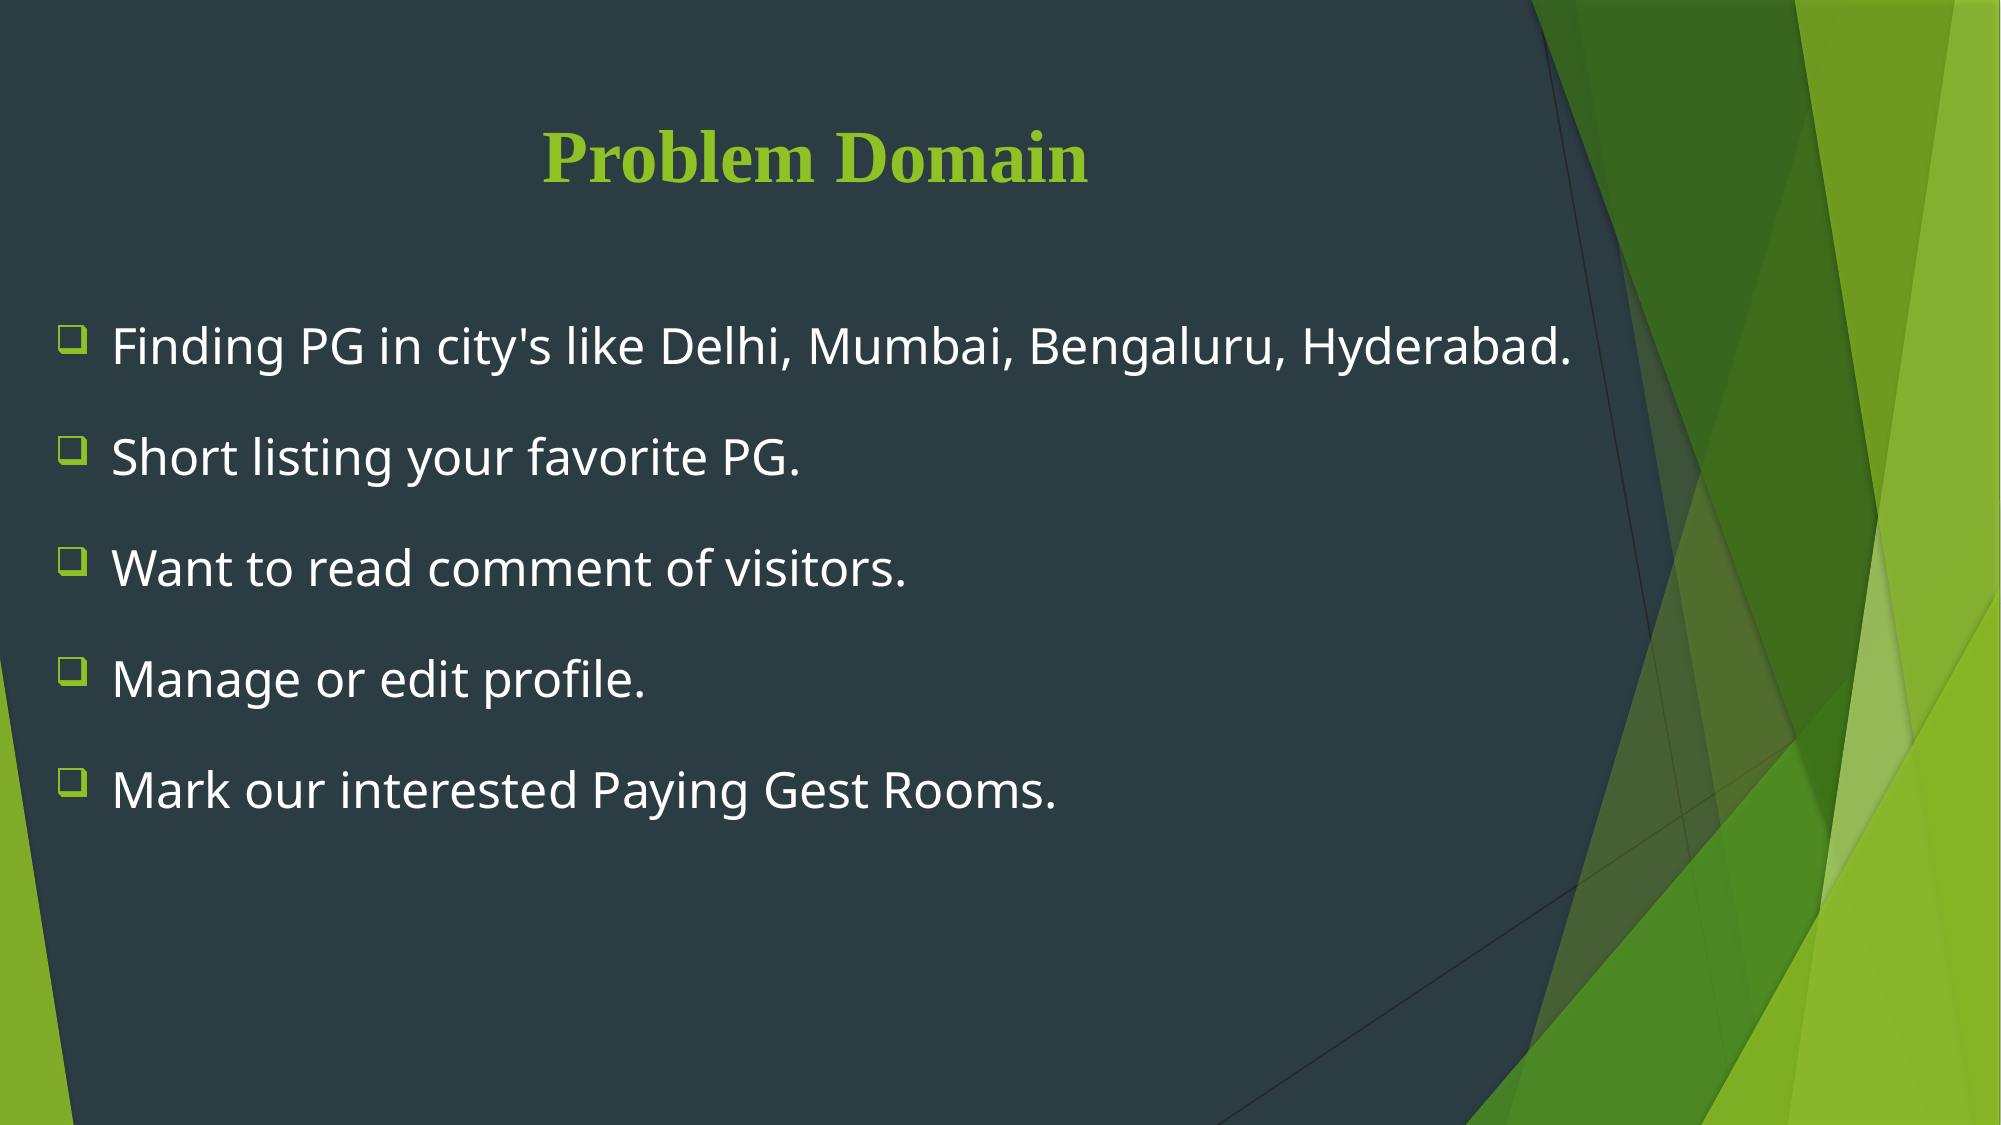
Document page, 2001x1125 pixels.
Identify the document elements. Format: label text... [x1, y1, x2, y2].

list Finding PG in city's like Delhi, Mumbai, Bengaluru, Hyderabad. Short listing your favorite PG. Want to read comment of visitors. Manage or edit profile. Mark our interested Paying Gest Rooms. [39, 277, 1961, 992]
title Problem Domain [111, 99, 1522, 277]
